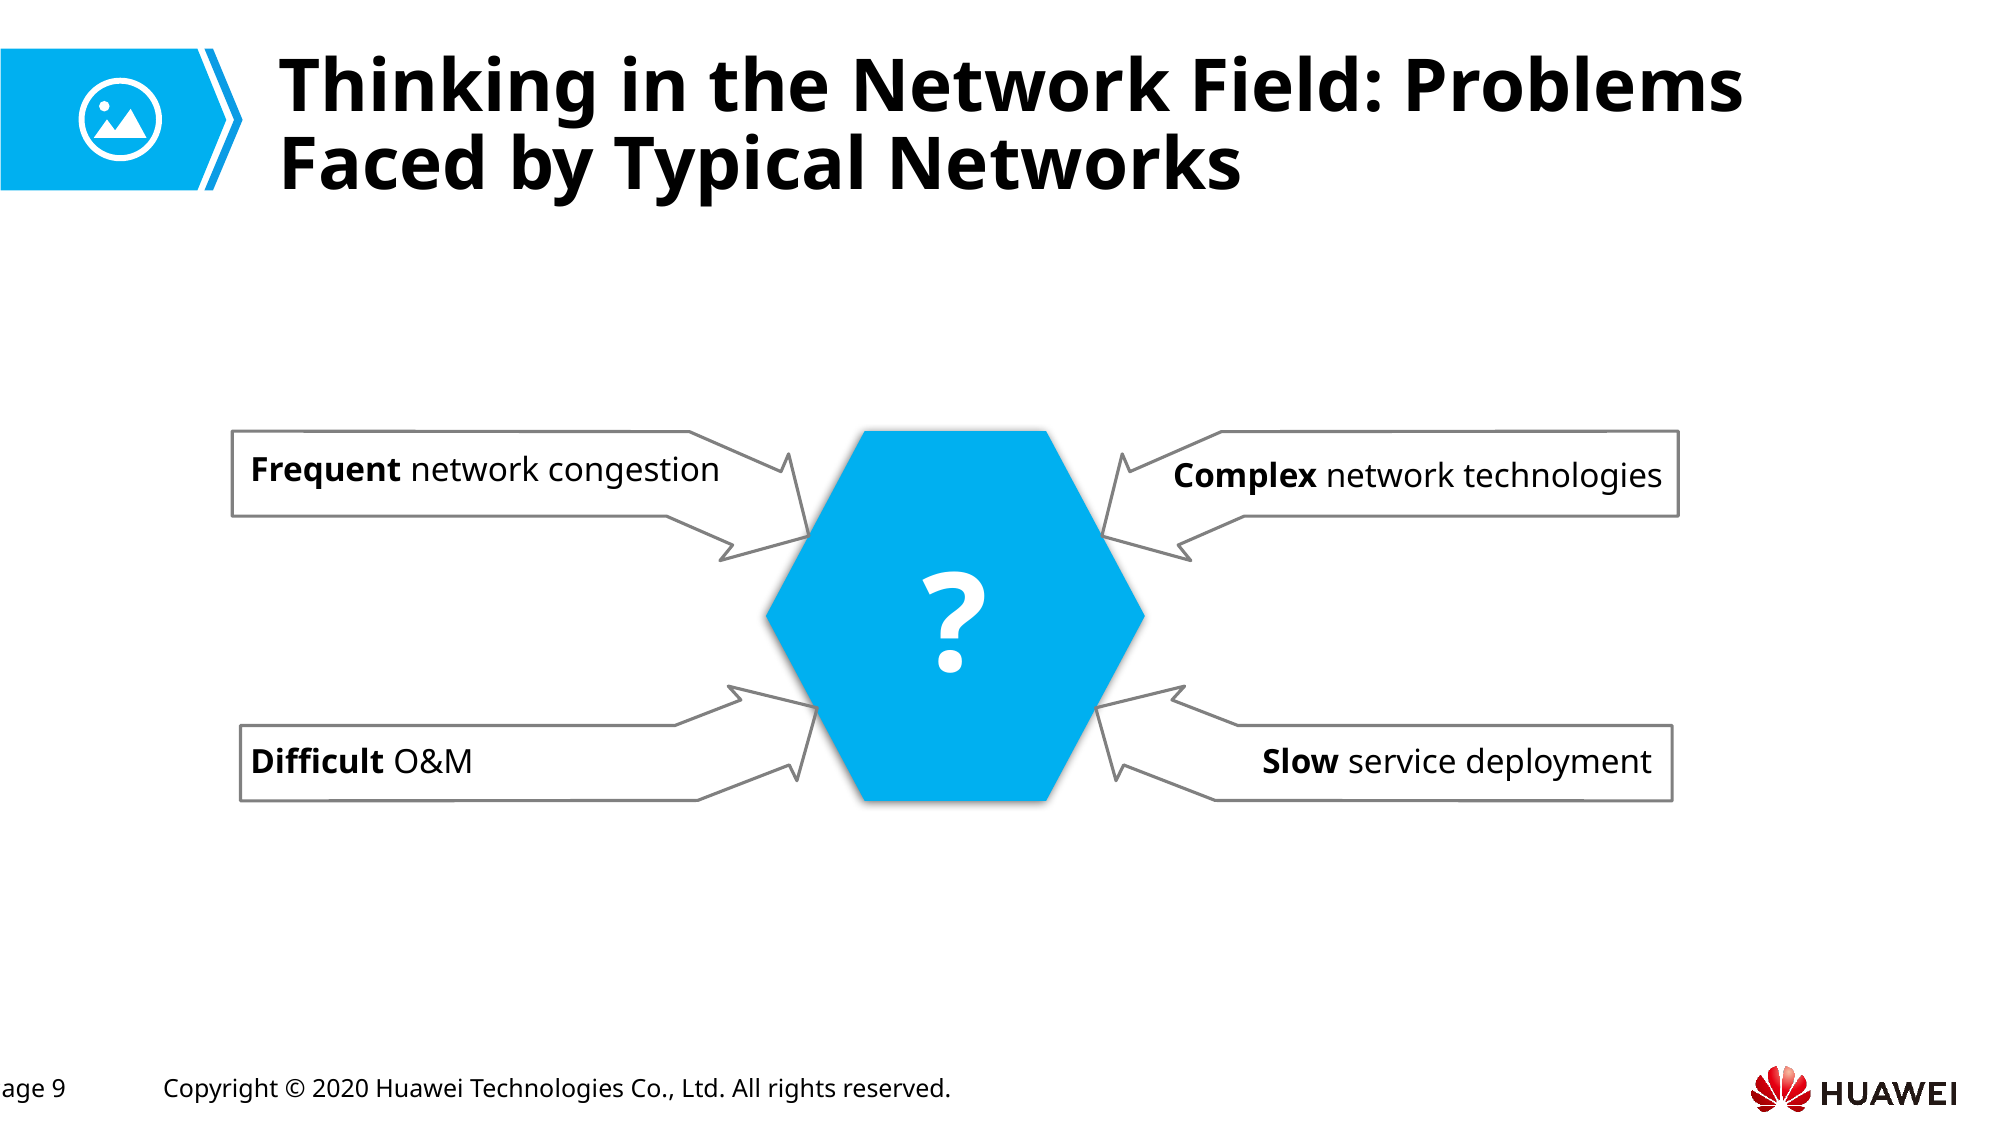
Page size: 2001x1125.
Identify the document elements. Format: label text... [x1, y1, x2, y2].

picture [1751, 1066, 1956, 1112]
text_box [261, 67, 1874, 73]
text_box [232, 428, 1679, 801]
title Thinking in the Network Field: Problems Faced by Typical Networks [261, 73, 1875, 180]
